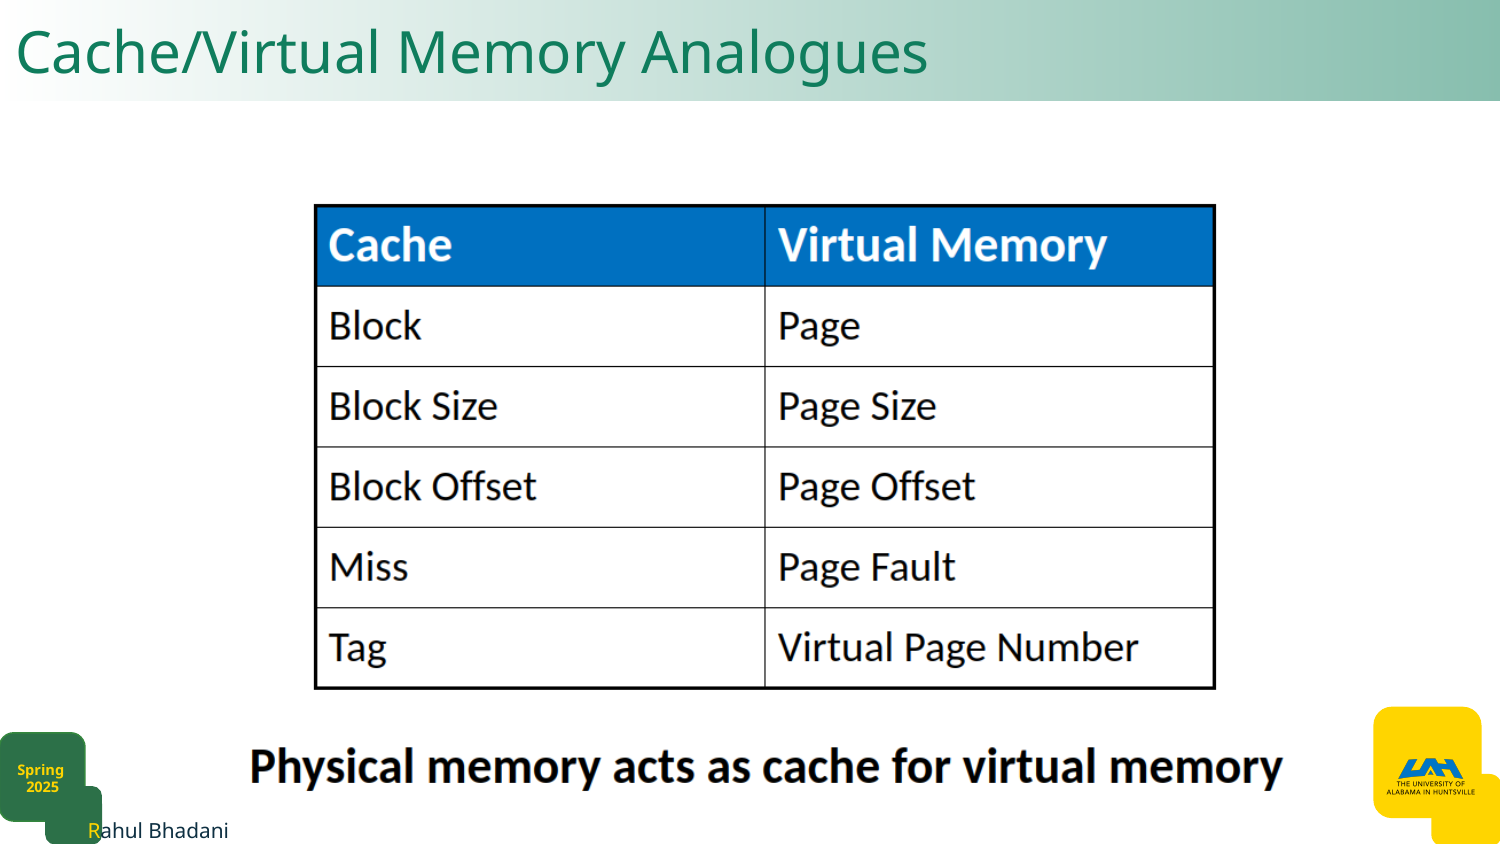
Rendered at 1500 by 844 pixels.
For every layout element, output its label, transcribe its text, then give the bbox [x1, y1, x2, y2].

picture [1386, 758, 1475, 795]
picture [227, 188, 1317, 814]
title Cache/Virtual Memory Analogues​ [0, 0, 1500, 101]
